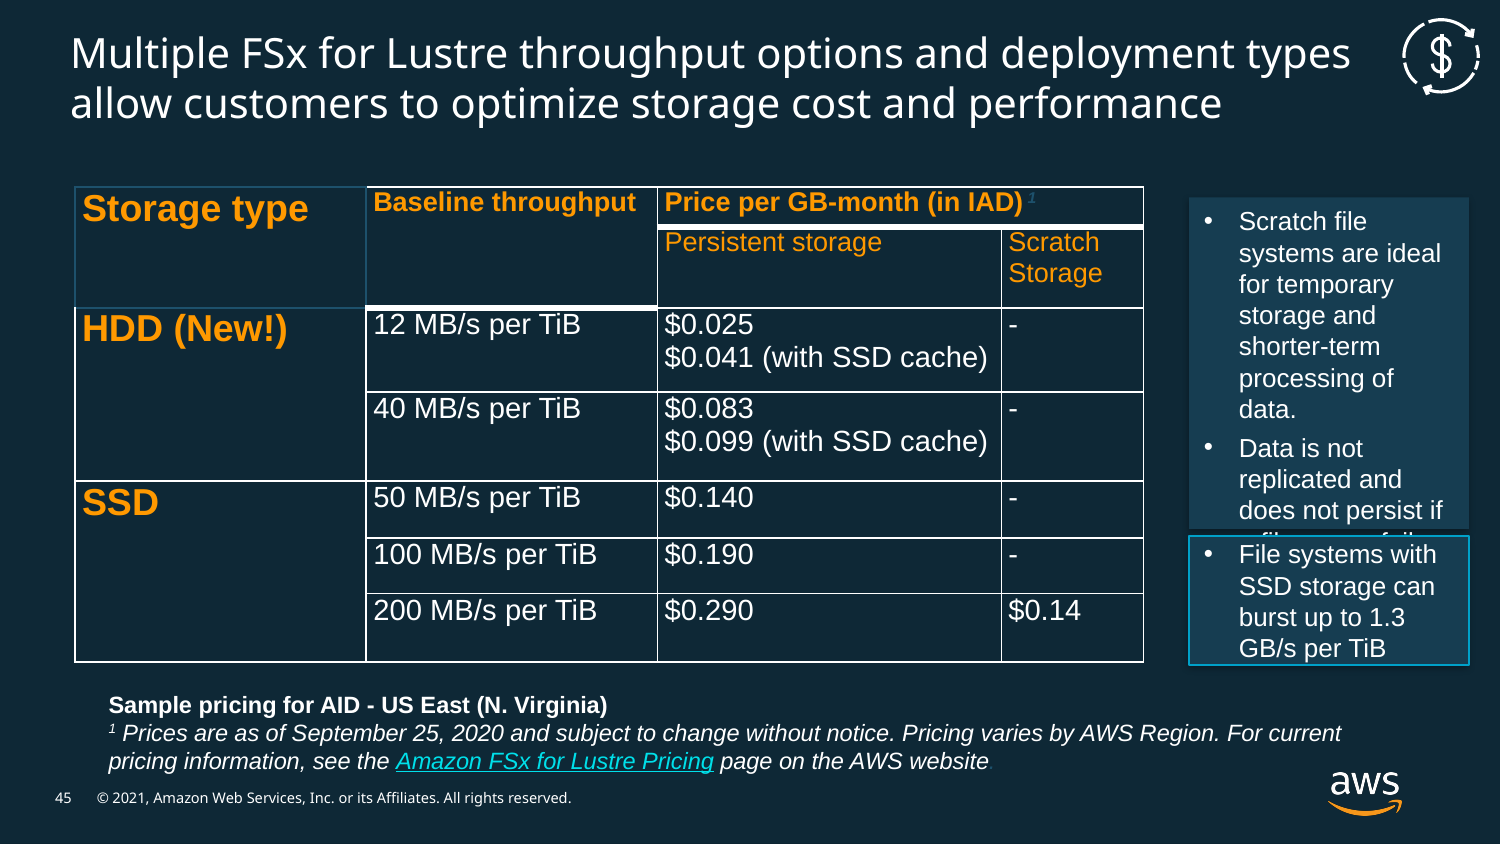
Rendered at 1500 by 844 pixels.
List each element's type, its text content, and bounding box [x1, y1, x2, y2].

table_cell - [1002, 309, 1143, 391]
table_cell Persistent storage [658, 230, 1001, 307]
table_header Price per GB-month (in IAD) 1 [658, 188, 1143, 224]
title Multiple FSx for Lustre throughput options and deployment types allow customers to optimize storage cost and performance [55, 18, 1402, 160]
table_cell SSD [76, 482, 365, 661]
table_cell $0.190 [658, 539, 1001, 593]
table_cell 12 MB/s per TiB [367, 311, 657, 391]
picture [1328, 772, 1402, 816]
table_cell HDD (New!) [76, 309, 365, 480]
table_cell $0.140 [658, 482, 1001, 537]
text_box File systems with SSD storage can burst up to 1.3 GB/s per TiB [1188, 535, 1470, 666]
table_cell $0.14 [1002, 594, 1143, 661]
table_cell $0.025 $0.041 (with SSD cache) [658, 309, 1001, 391]
table_header Baseline throughput [367, 188, 657, 305]
table_cell - [1002, 393, 1143, 480]
table_cell 200 MB/s per TiB [367, 594, 657, 661]
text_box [1391, 7, 1491, 105]
table_cell - [1002, 482, 1143, 537]
text_box Scratch file systems are ideal for temporary storage and shorter-term processing of data. Data is not replicated and does not persist if a file server fails. [1188, 197, 1470, 530]
table_cell 100 MB/s per TiB [367, 539, 657, 593]
table_cell - [1002, 539, 1143, 593]
table_cell 40 MB/s per TiB [367, 393, 657, 480]
text_box Sample pricing for AID - US East (N. Virginia) 1 Prices are as of September 25, 2020 and subject to change without notice. Pricing varies by AWS Region. For current pricing information, see the Amazon FSx for Lustre Pricing page on the AWS website. [99, 684, 1355, 779]
table_cell Scratch Storage [1002, 230, 1143, 307]
table_cell $0.290 [658, 594, 1001, 661]
table_cell 50 MB/s per TiB [367, 482, 657, 537]
table_header Storage type [76, 188, 365, 307]
table_cell $0.083 $0.099 (with SSD cache) [658, 393, 1001, 480]
